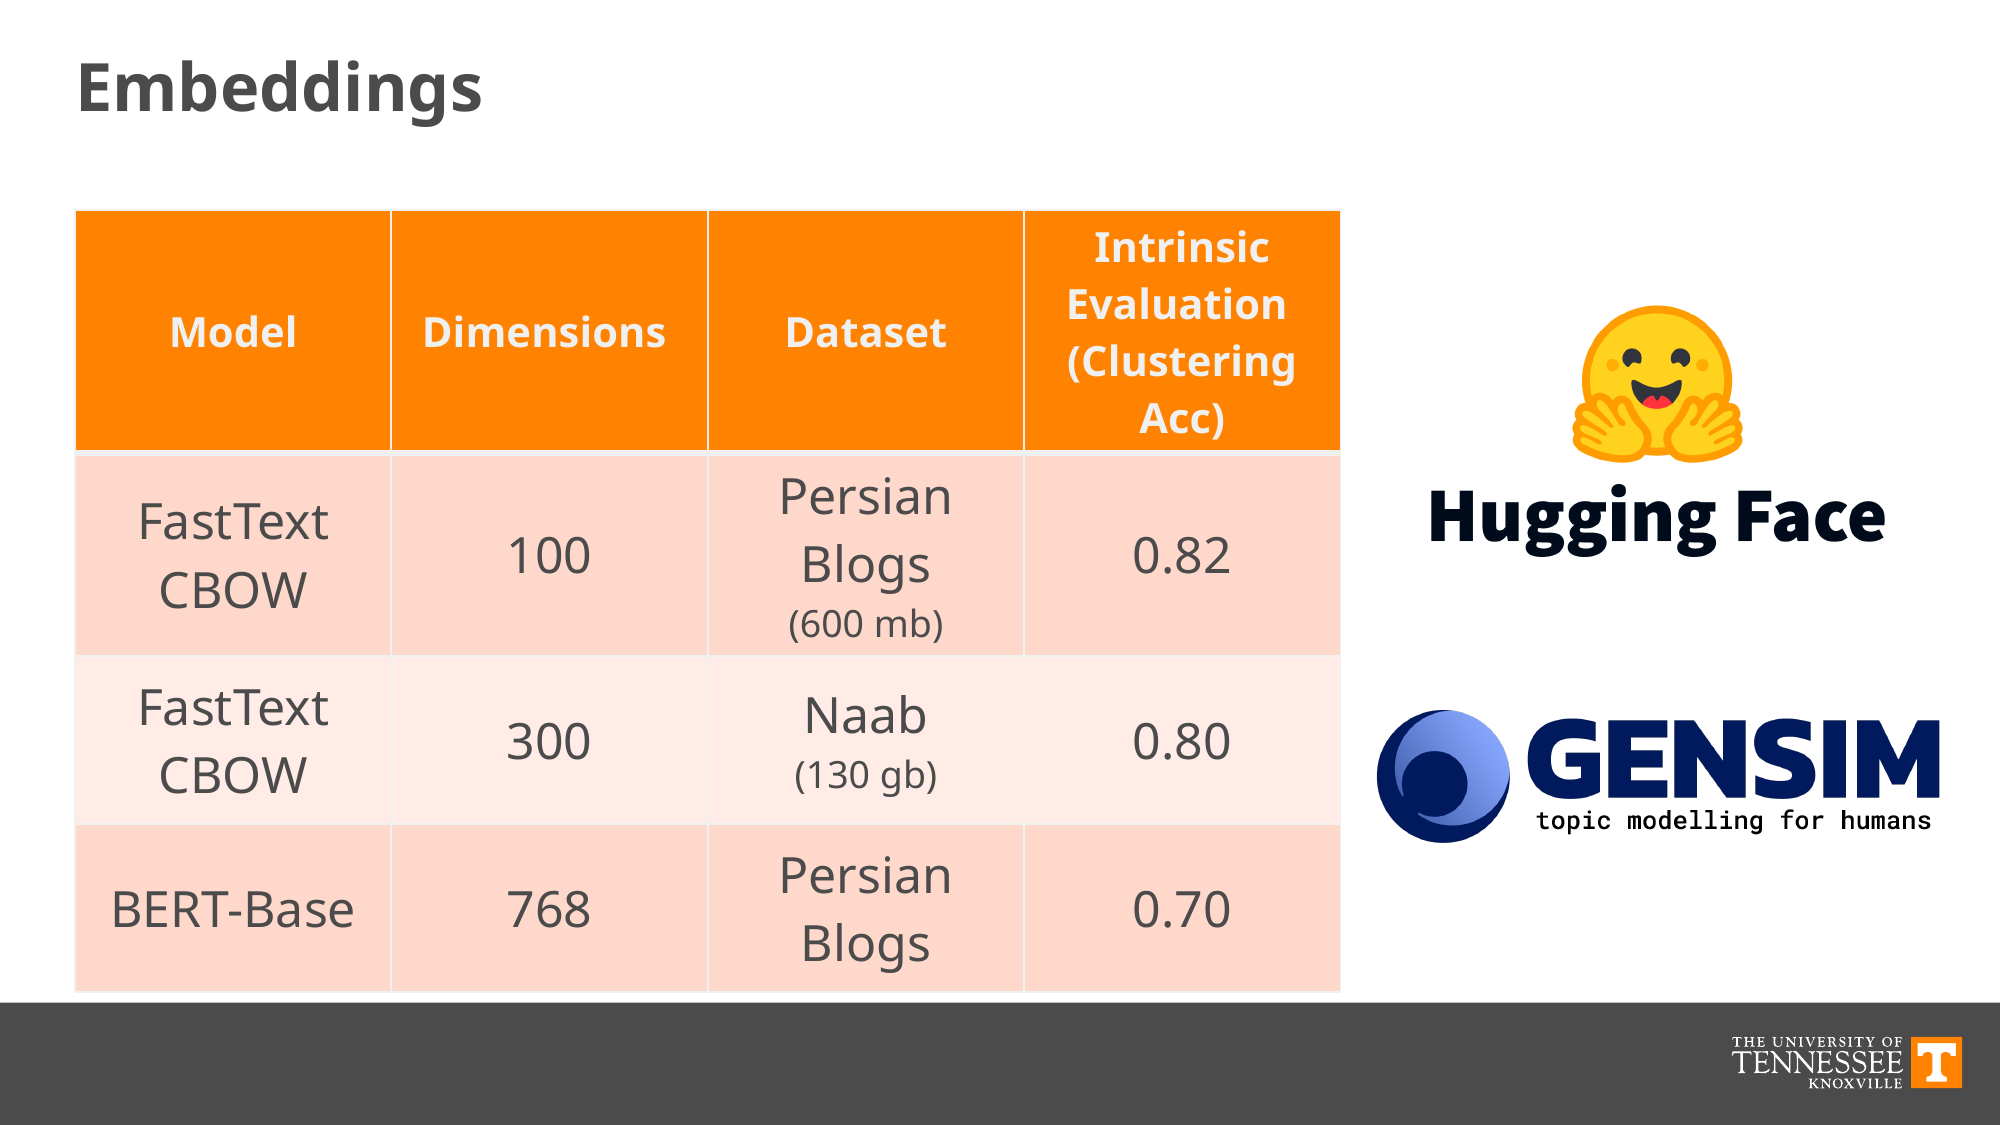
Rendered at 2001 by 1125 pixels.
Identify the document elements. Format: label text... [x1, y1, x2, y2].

table_header Dataset [709, 211, 1023, 450]
table_cell 0.80 [1025, 657, 1290, 823]
table_cell FastText CBOW [76, 657, 390, 823]
table_cell FastText CBOW [76, 456, 390, 655]
table_cell 768 [392, 825, 707, 991]
table_cell Persian Blogs (600 mb) [709, 456, 1023, 655]
table_cell BERT-Base [76, 825, 390, 991]
table_header Model [76, 211, 390, 450]
table_cell 0.82 [1025, 456, 1340, 655]
table_cell 300 [392, 657, 707, 823]
picture [1290, 637, 2000, 915]
table_cell 100 [392, 456, 707, 655]
table_cell Naab (130 gb) [709, 657, 1023, 823]
table_cell Persian Blogs [709, 825, 1023, 991]
table_header Intrinsic Evaluation (Clustering Acc) [1025, 211, 1340, 450]
table_cell 0.70 [1025, 825, 1340, 991]
table_header Dimensions [392, 211, 707, 450]
title Embeddings [75, 37, 1782, 127]
picture [1367, 234, 1949, 622]
